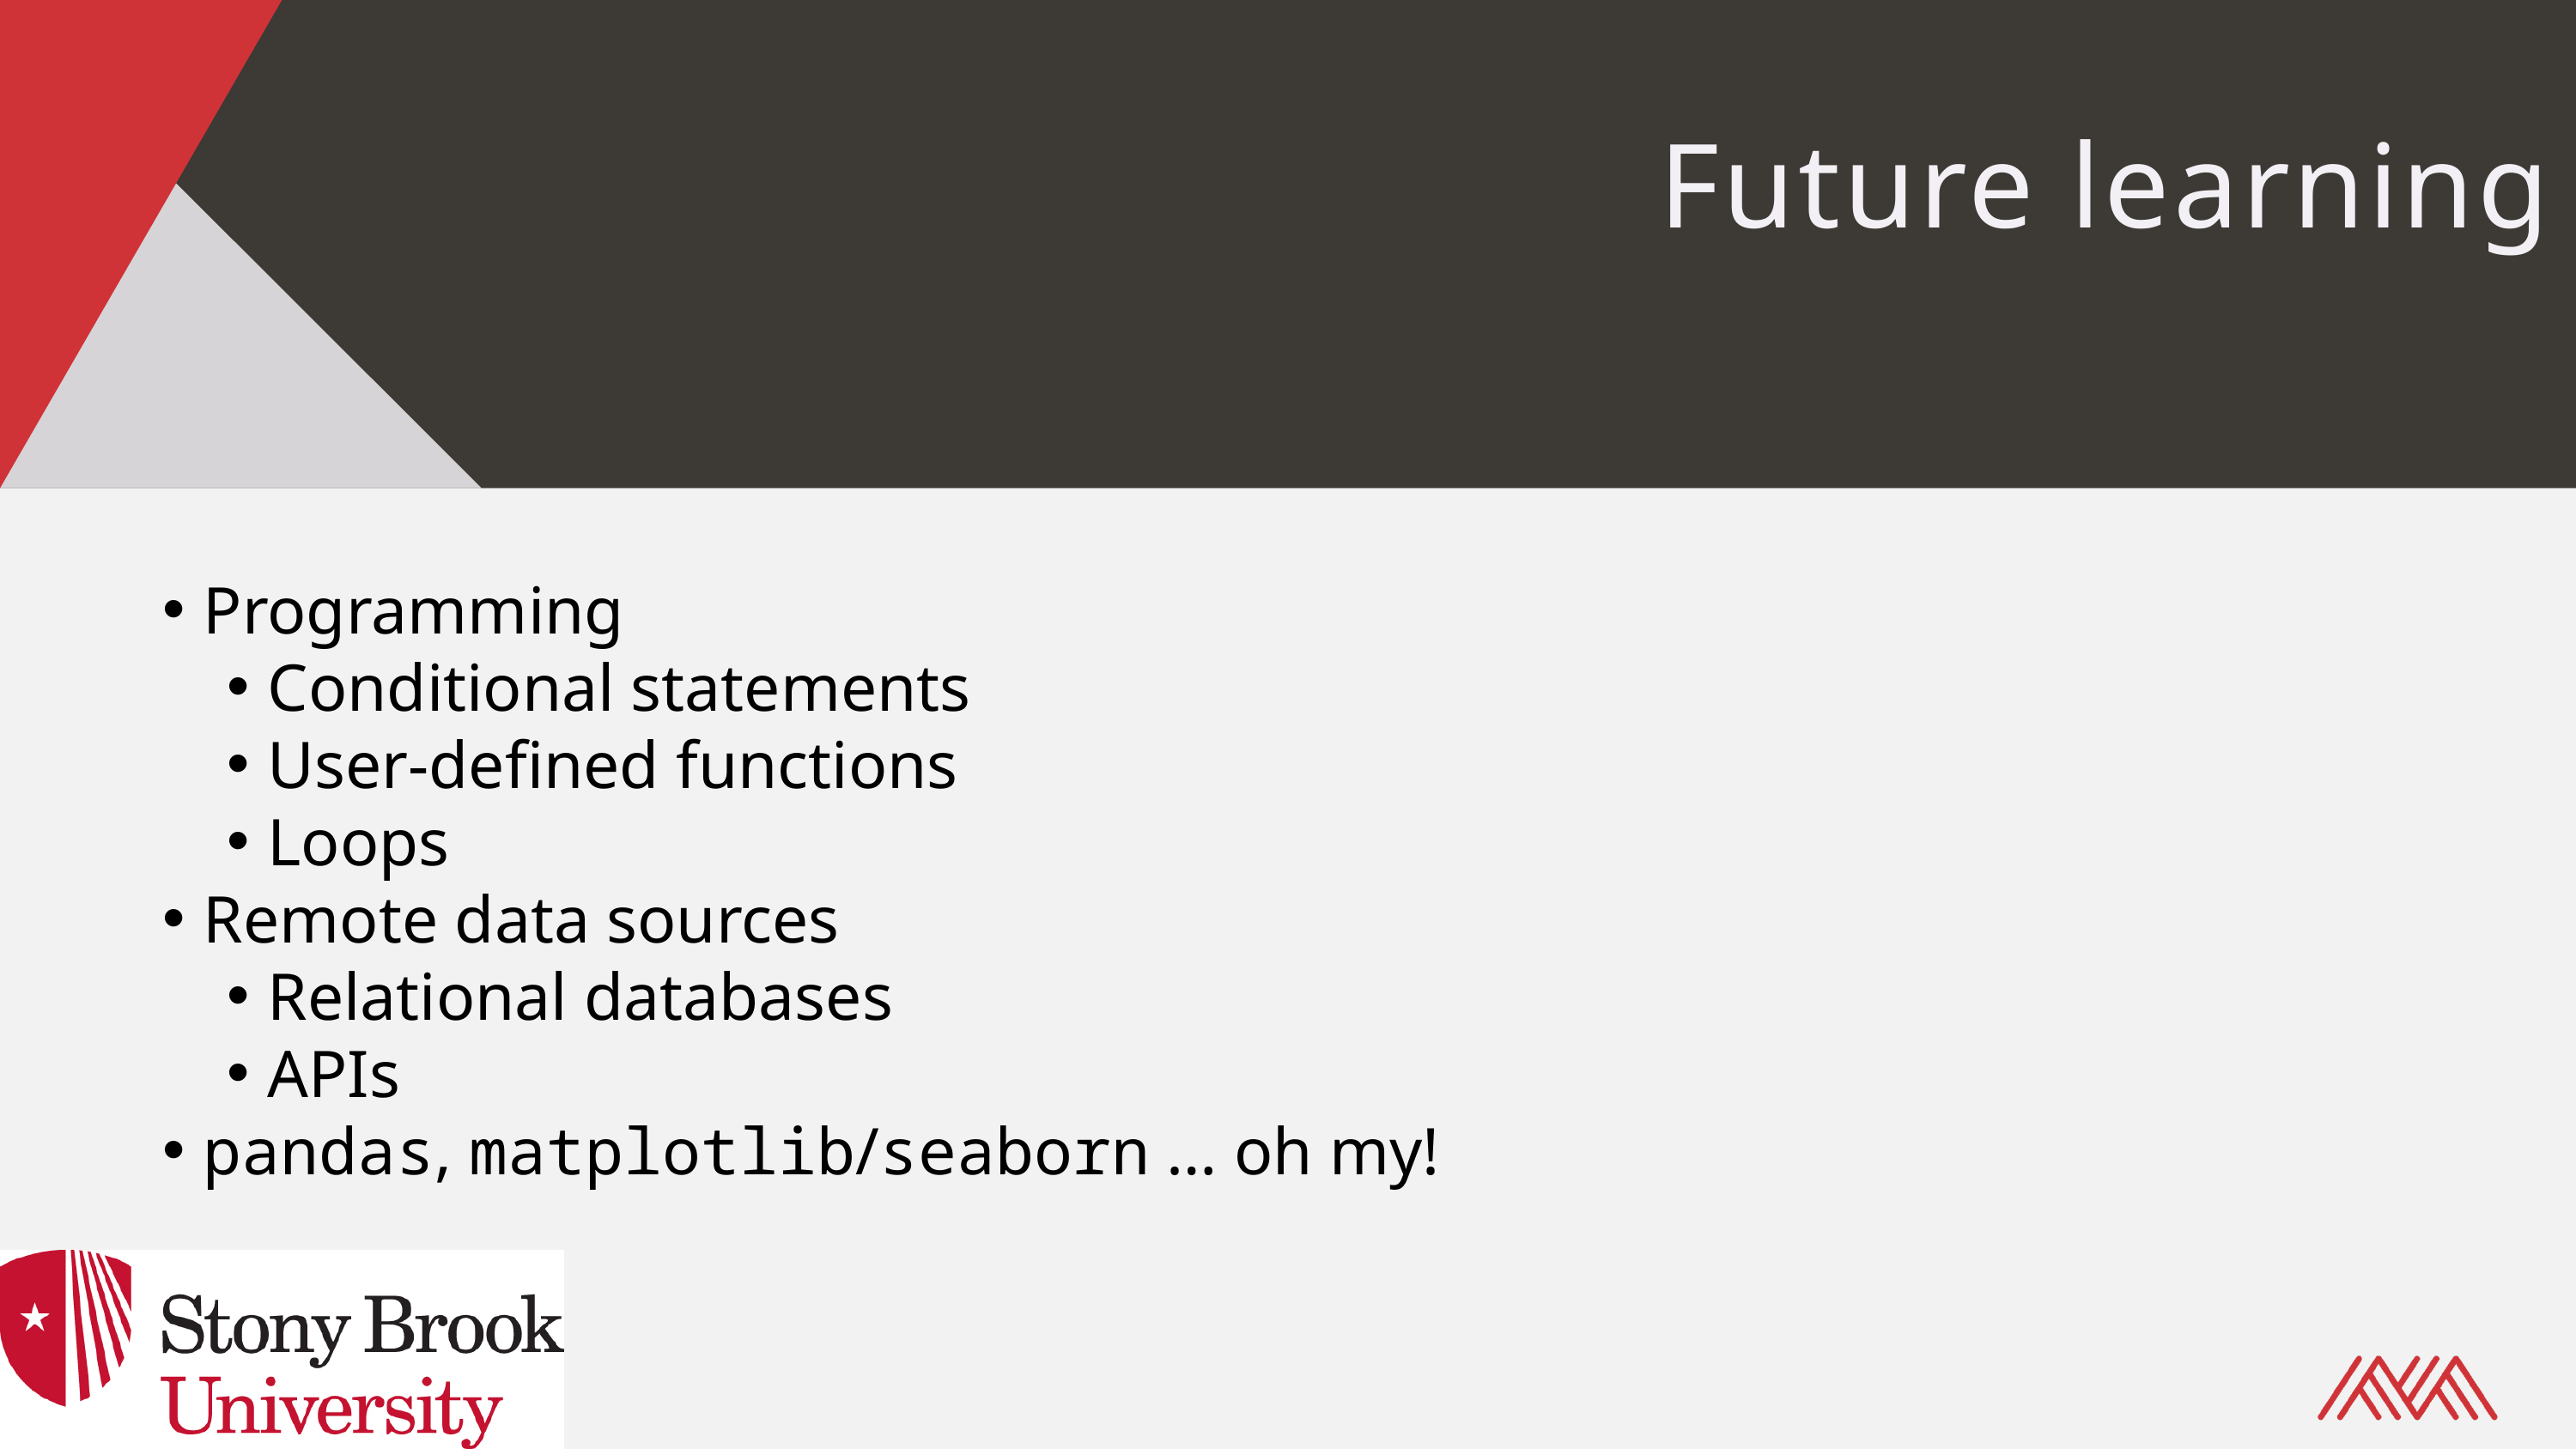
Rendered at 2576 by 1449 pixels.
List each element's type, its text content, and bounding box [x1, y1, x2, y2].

picture [2266, 1304, 2551, 1422]
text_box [0, 0, 298, 488]
text_box Programming Conditional statements User-defined functions Loops Remote data sources Relational databases APIs pandas, matplotlib/seaborn … oh my! [149, 563, 2268, 1194]
text_box Future learning [848, 88, 2551, 252]
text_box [302, 7, 483, 488]
text_box [302, 0, 2576, 488]
picture [0, 1249, 564, 1449]
